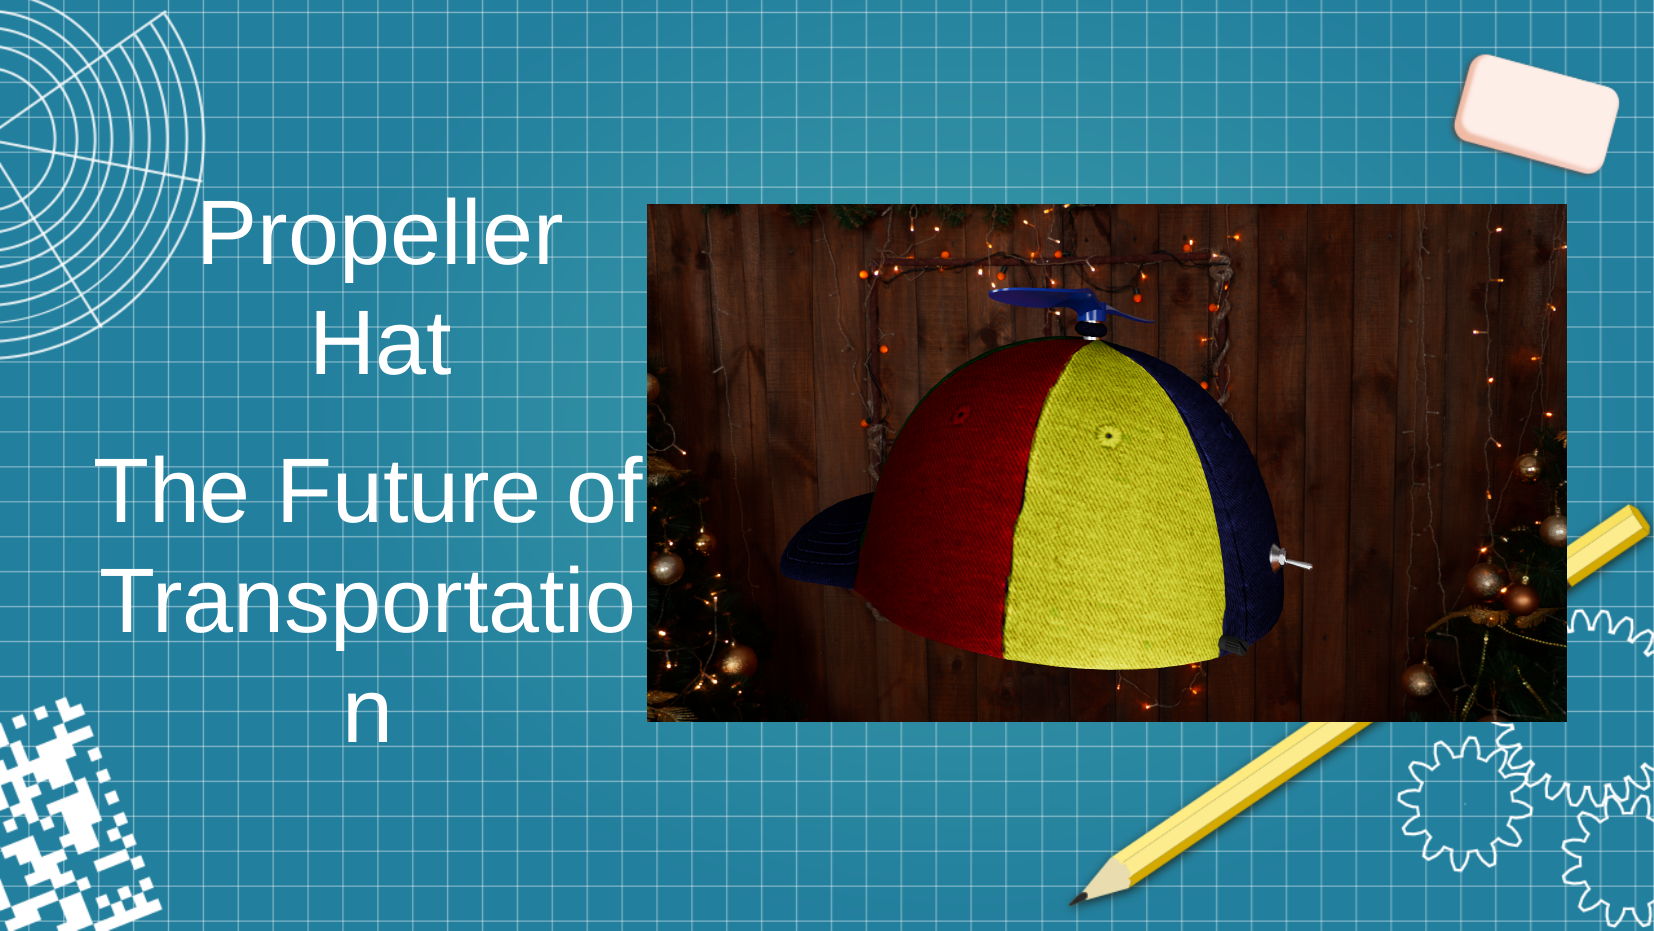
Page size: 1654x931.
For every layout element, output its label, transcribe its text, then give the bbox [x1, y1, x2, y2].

picture [0, 0, 1654, 931]
title Propeller Hat [113, 173, 648, 337]
list The Future of Transportation [89, 337, 648, 855]
